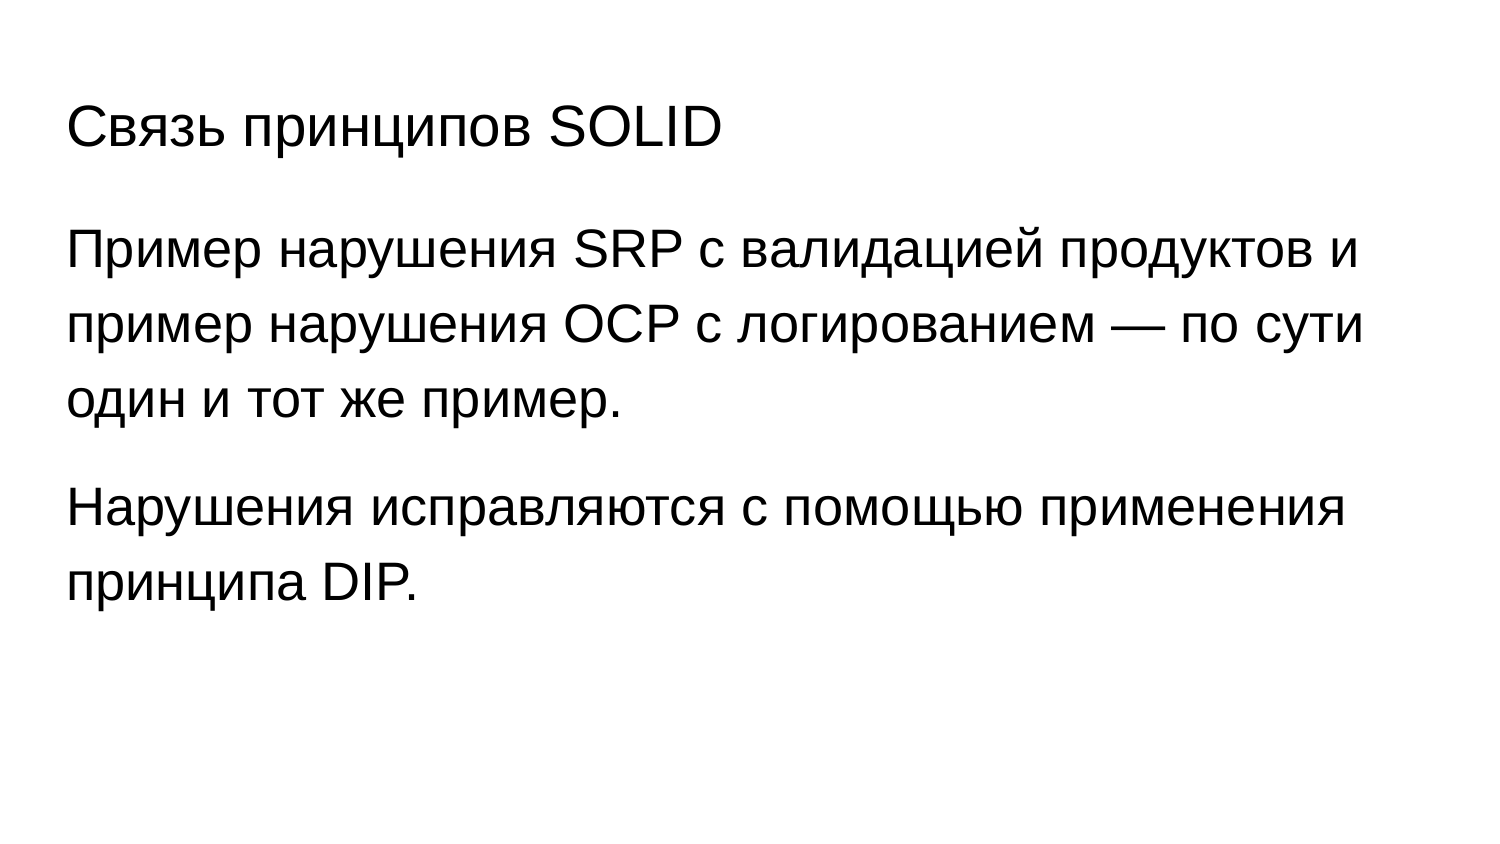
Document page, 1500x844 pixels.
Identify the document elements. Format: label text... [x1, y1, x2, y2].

title Связь принципов SOLID [51, 72, 1449, 167]
list Пример нарушения SRP с валидацией продуктов и пример нарушения OCP с логированием — по сути один и тот же пример. Нарушения исправляются с помощью применения принципа DIP. [51, 189, 1449, 750]
